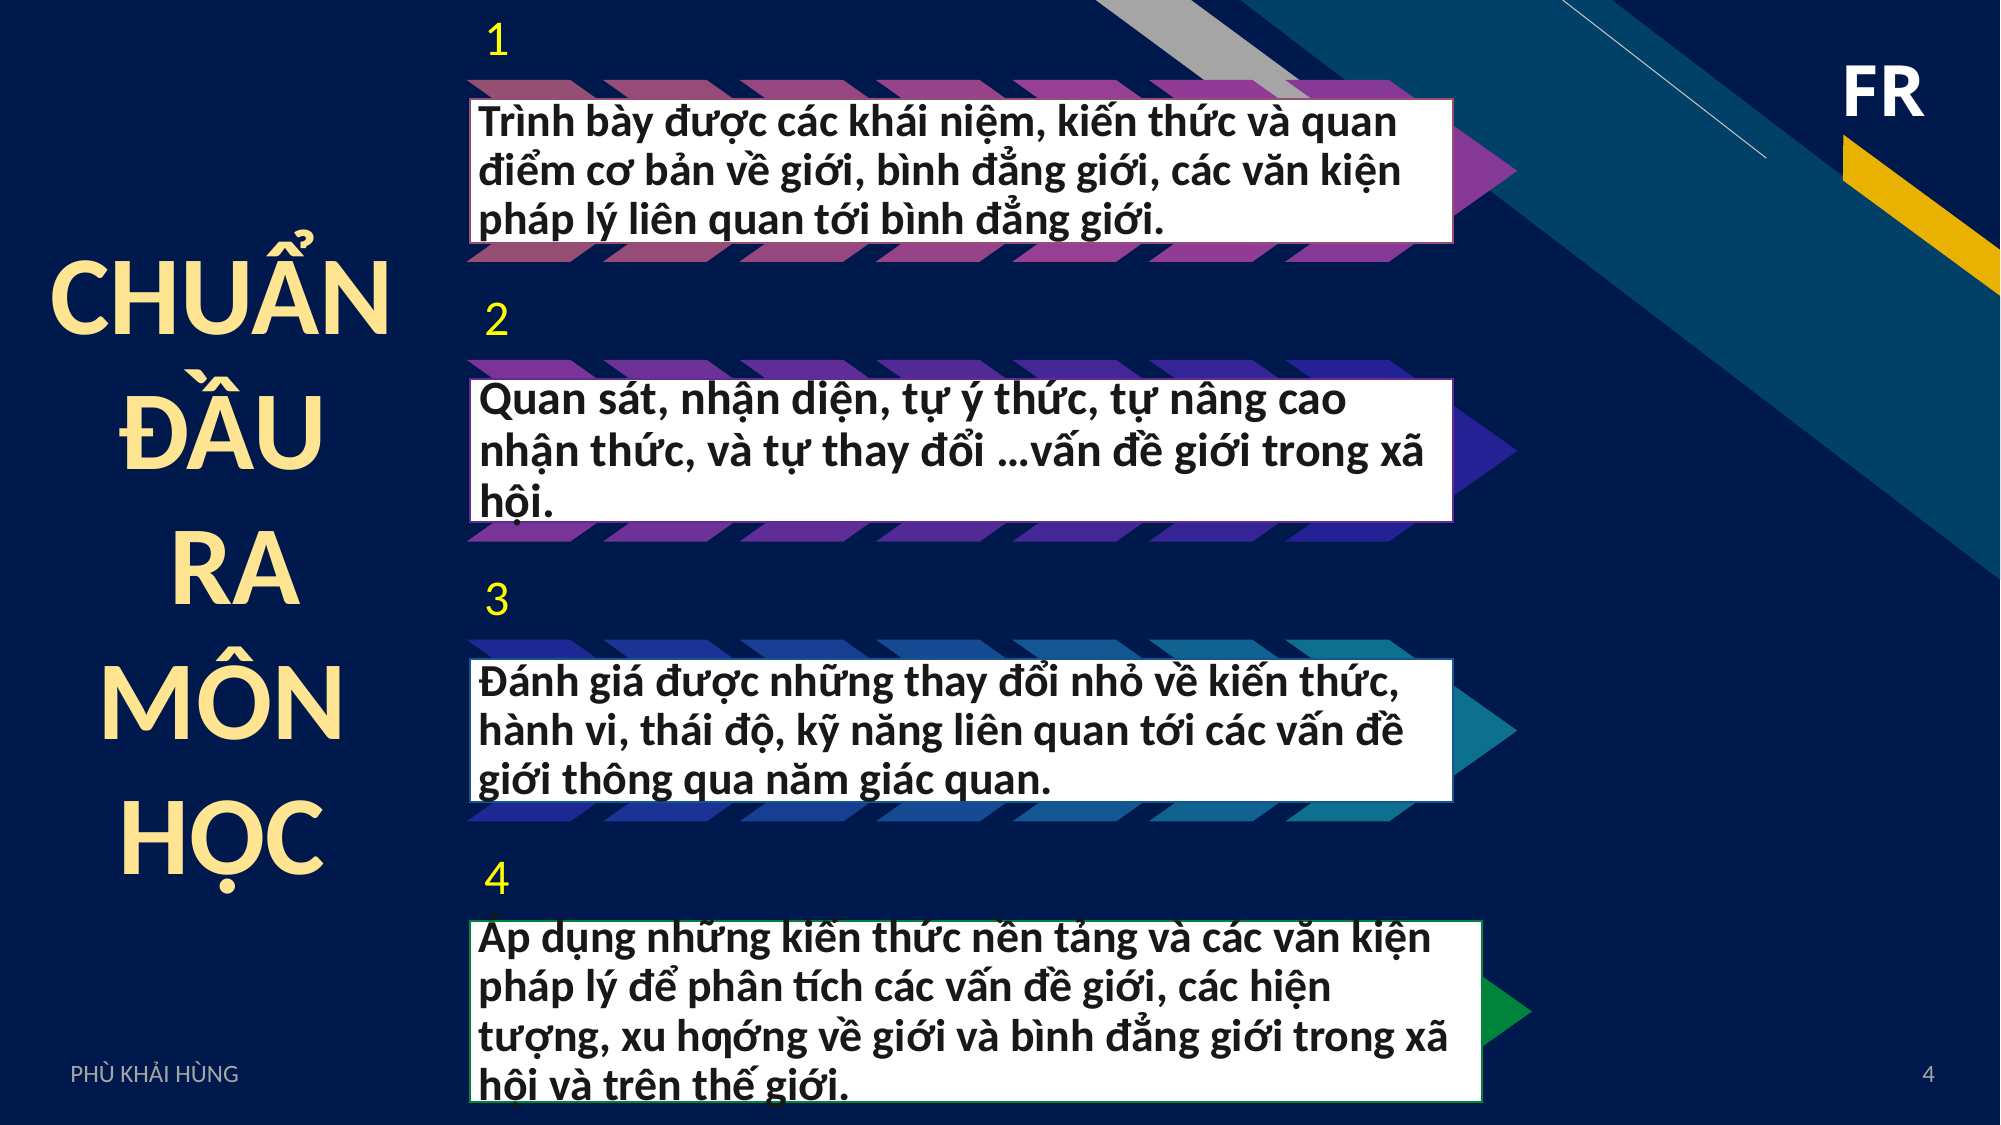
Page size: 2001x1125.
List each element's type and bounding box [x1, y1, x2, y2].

text_box [0, 0, 2000, 1103]
